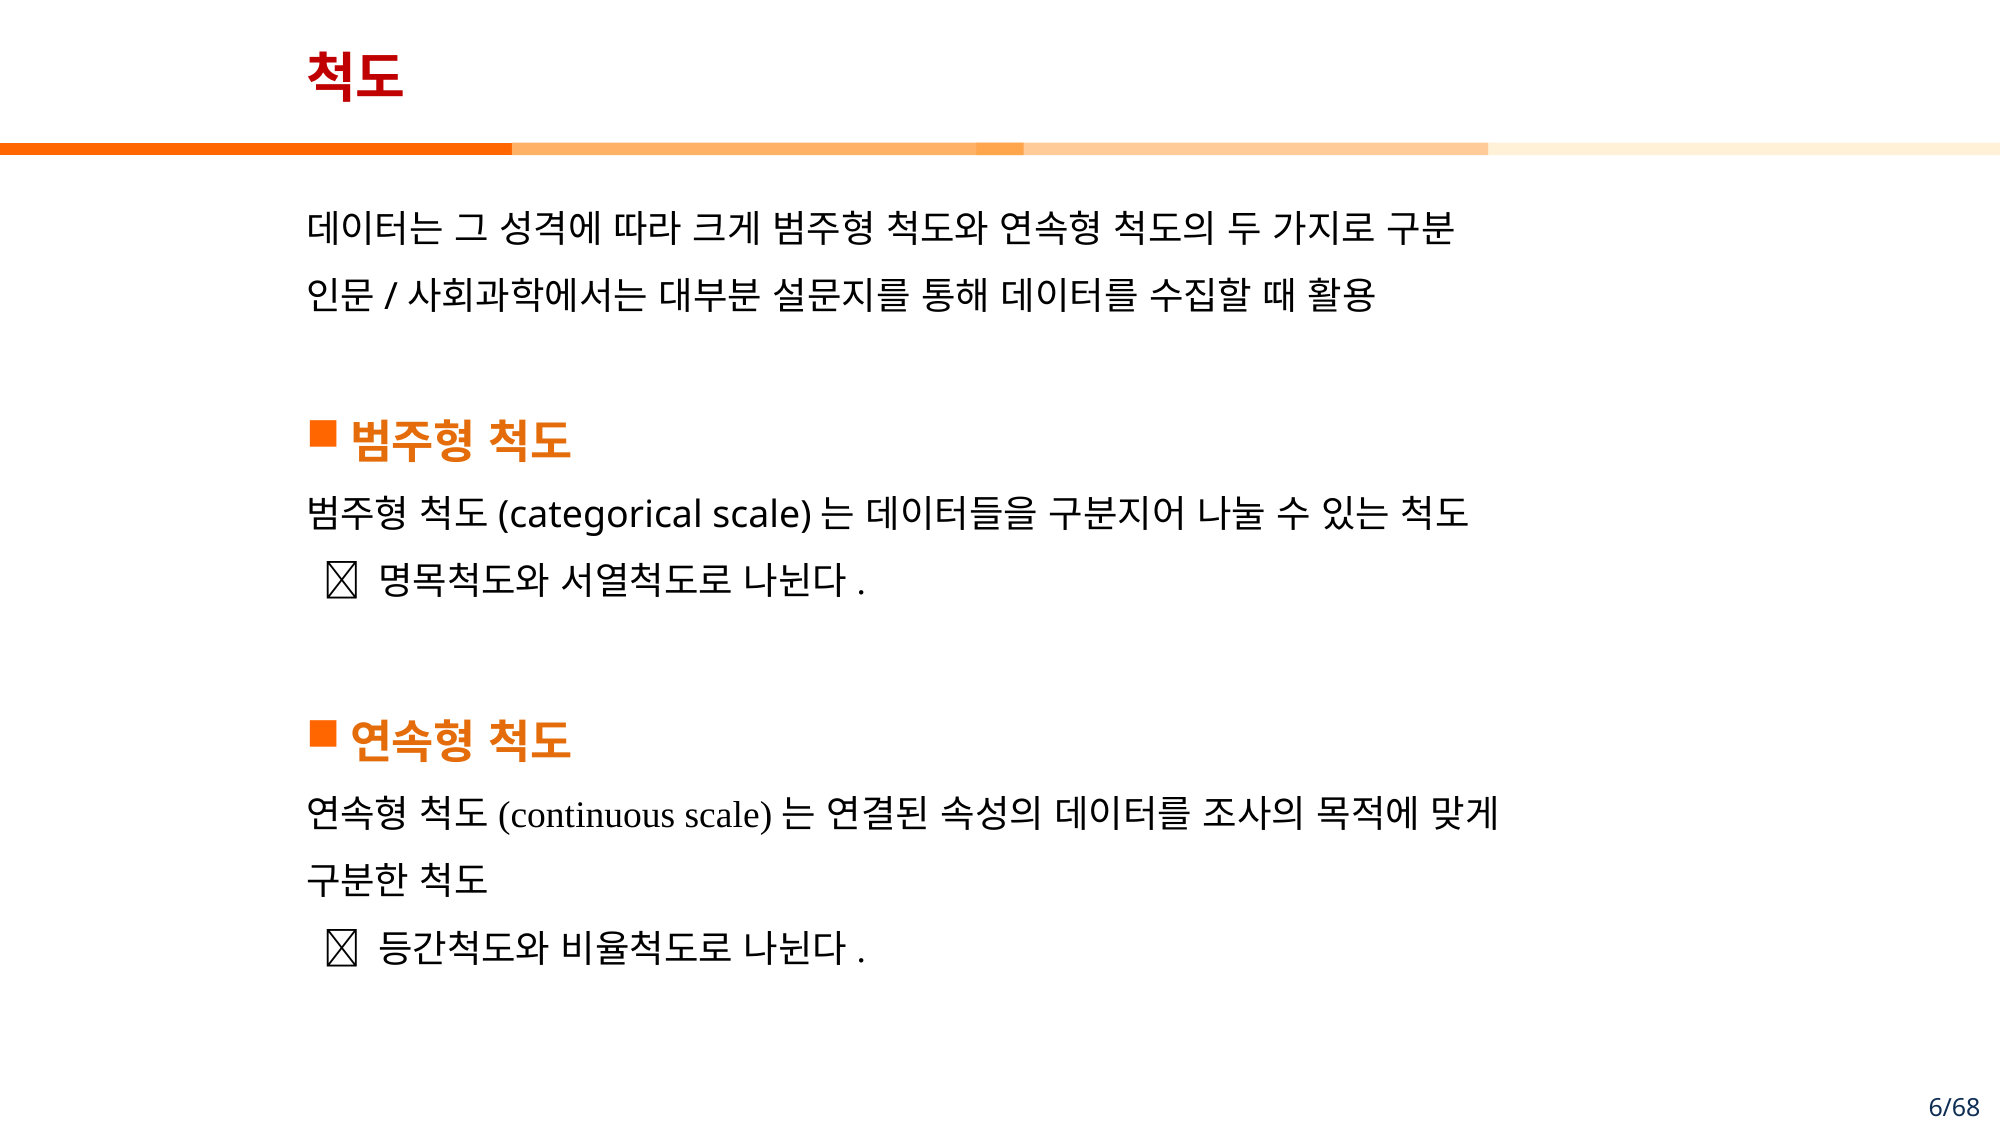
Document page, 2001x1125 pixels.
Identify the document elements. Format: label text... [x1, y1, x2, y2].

list 데이터는 그 성격에 따라 크게 범주형 척도와 연속형 척도의 두 가지로 구분 인문/사회과학에서는 대부분 설문지를 통해 데이터를 수집할 때 활용 범주형 척도 범주형 척도(categorical scale)는 데이터들을 구분지어 나눌 수 있는 척도  명목척도와 서열척도로 나뉜다. 연속형 척도 연속형 척도(continuous scale)는 연결된 속성의 데이터를 조사의 목적에 맞게 구분한 척도  등간척도와 비율척도로 나뉜다. [291, 174, 1709, 1073]
title 척도 [291, 31, 1532, 122]
